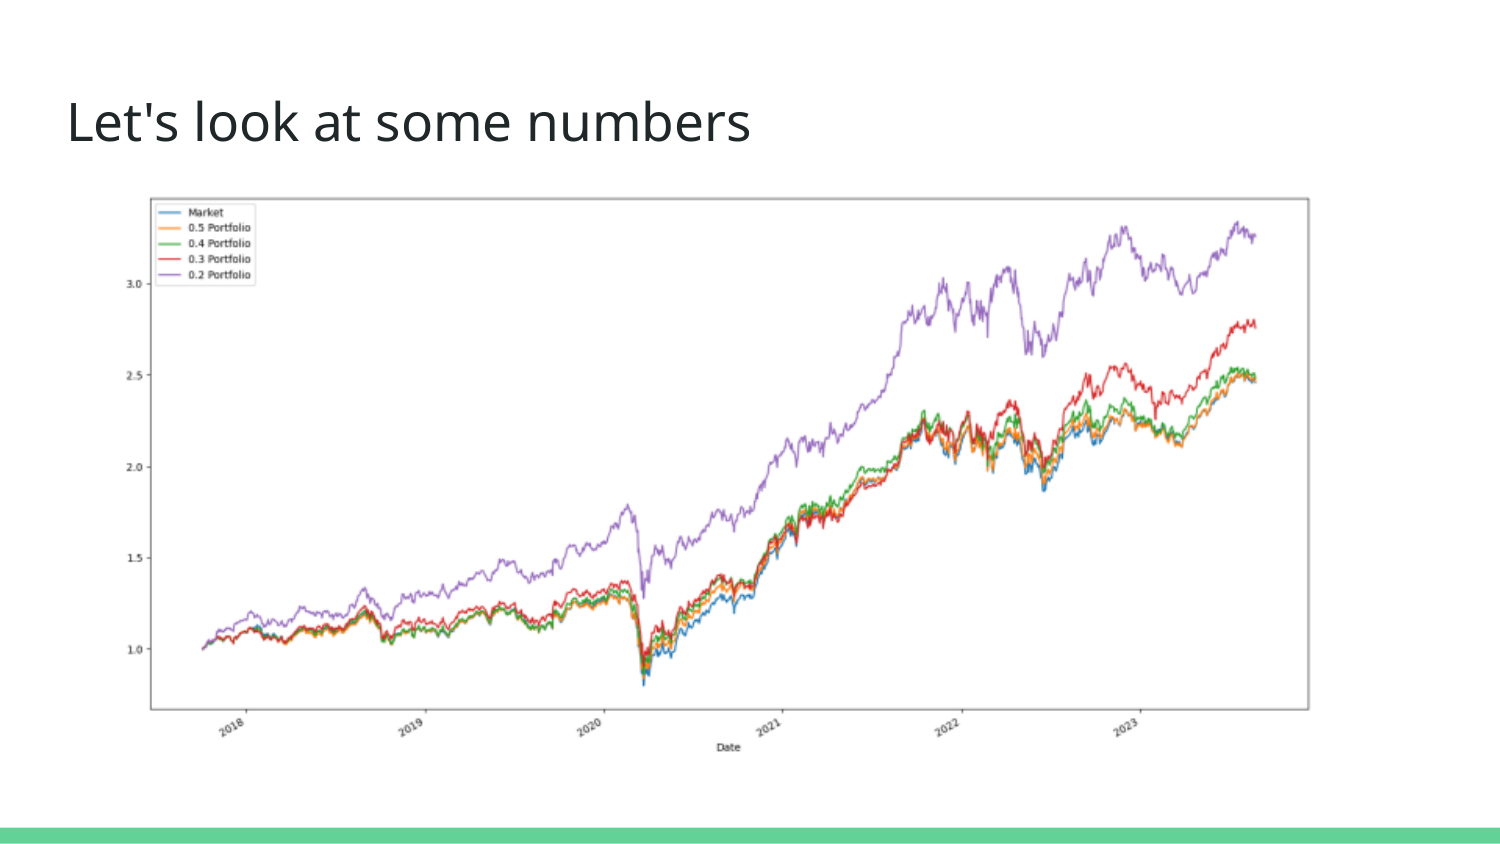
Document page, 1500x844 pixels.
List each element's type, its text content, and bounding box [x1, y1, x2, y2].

picture [116, 177, 1334, 761]
title Let's look at some numbers [51, 72, 1449, 167]
